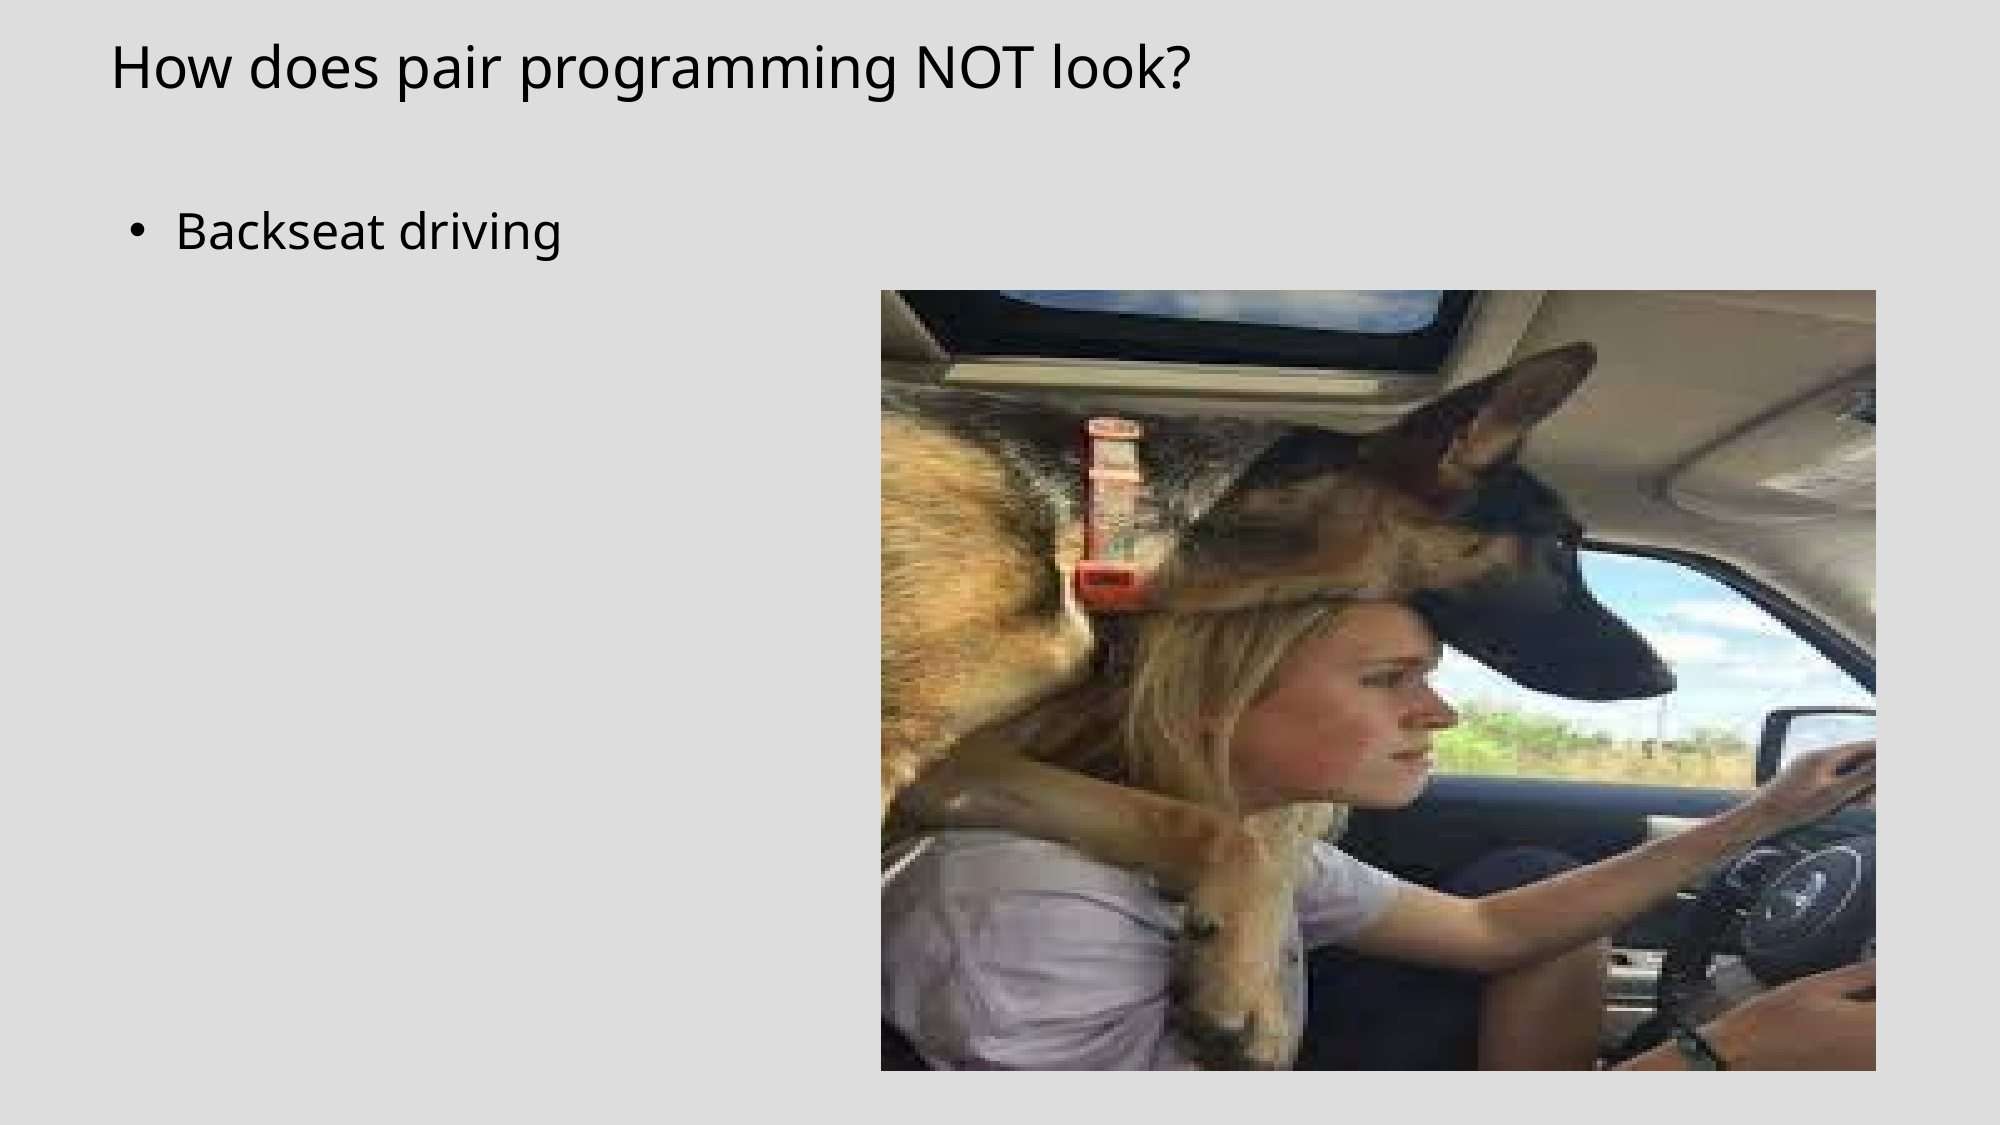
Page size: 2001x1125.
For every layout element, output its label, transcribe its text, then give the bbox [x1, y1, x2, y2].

picture [881, 290, 1876, 1071]
text_box How does pair programming NOT look? [95, 22, 1845, 108]
text_box Backseat driving [114, 192, 1141, 328]
